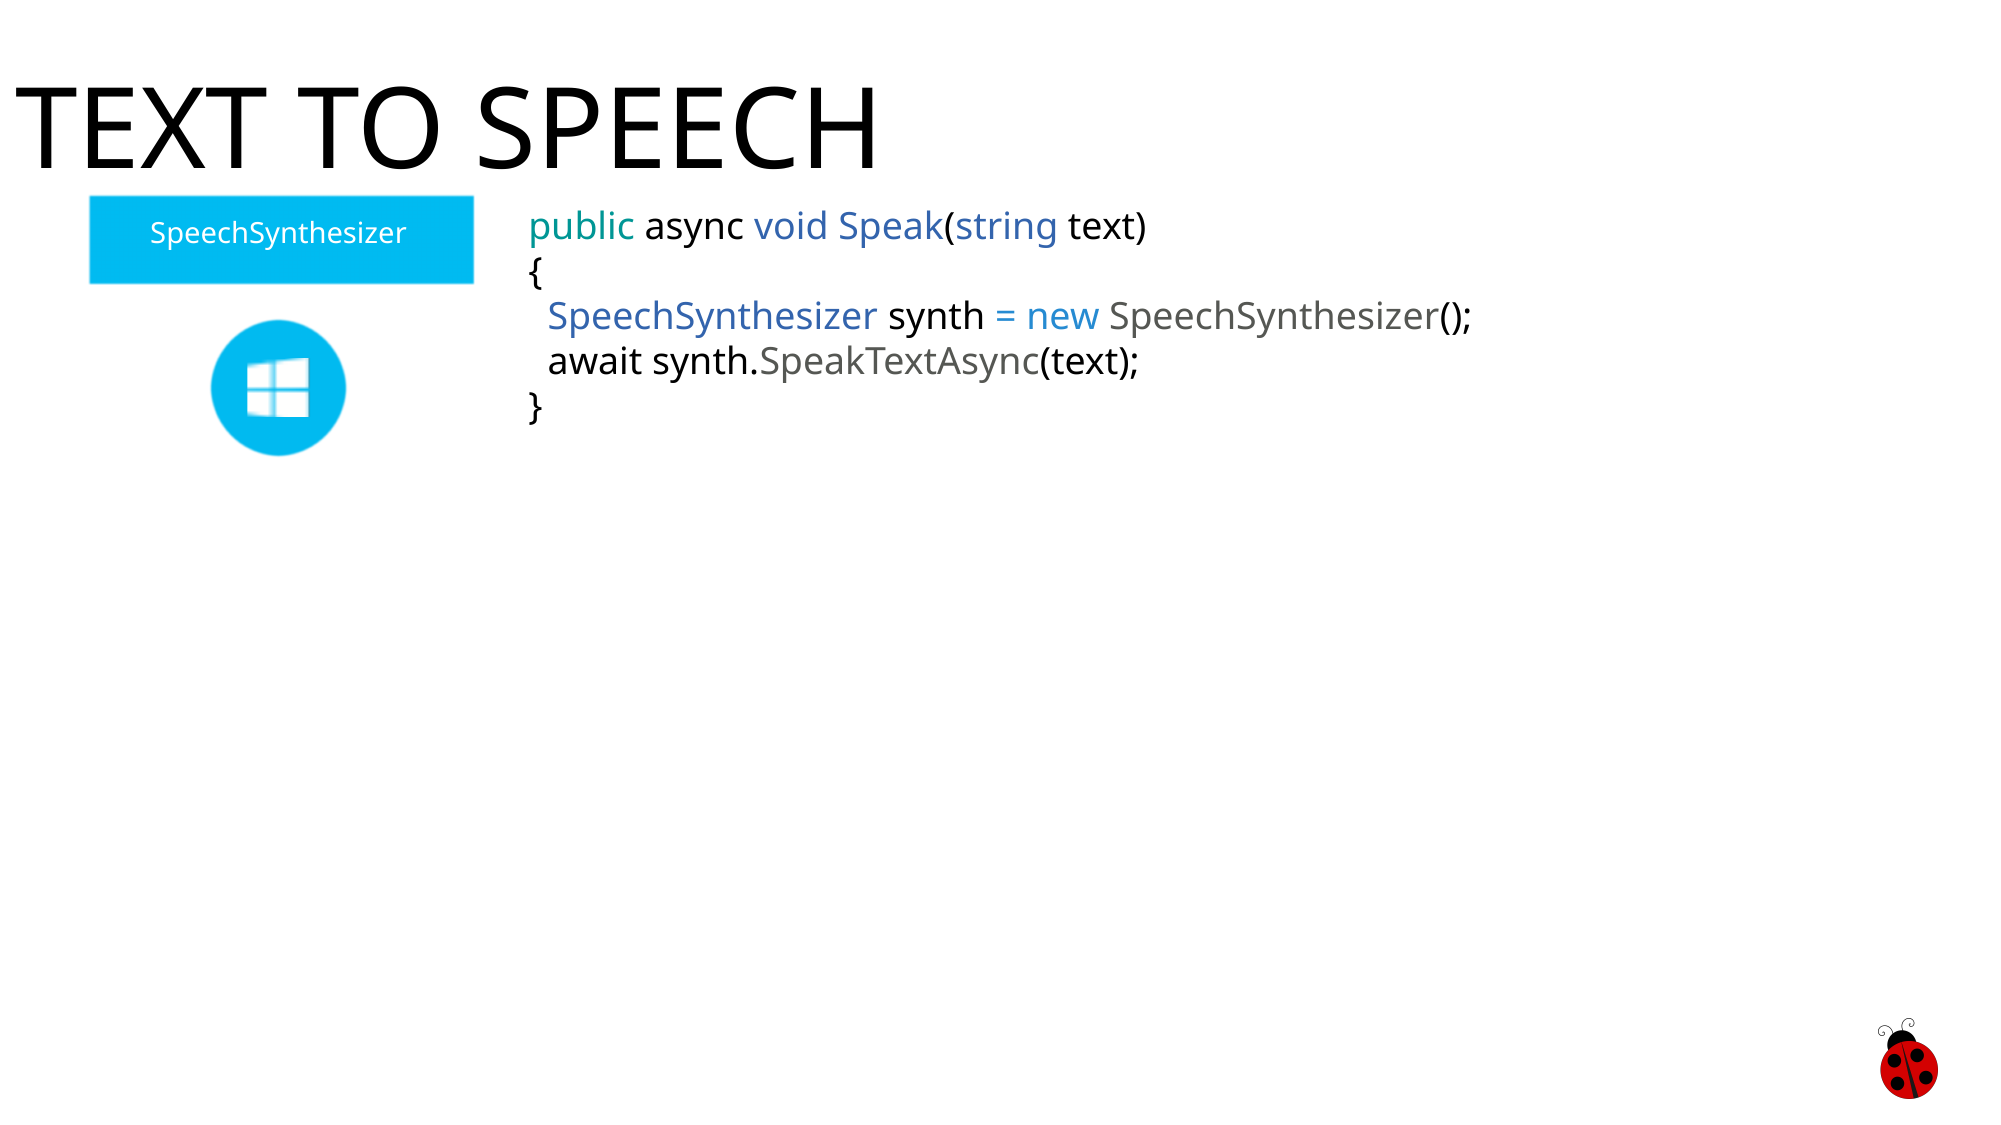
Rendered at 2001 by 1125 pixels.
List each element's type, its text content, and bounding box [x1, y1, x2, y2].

text_box [90, 268, 473, 284]
picture [1878, 1018, 1938, 1099]
text_box [211, 321, 346, 455]
text_box public async void Speak(string text) { SpeechSynthesizer synth = new SpeechSynthesizer(); await synth.SpeakTextAsync(text); } [513, 195, 1875, 435]
picture [249, 360, 308, 415]
title Text To Speech [0, 0, 1650, 264]
text_box SpeechSynthesizer [83, 197, 474, 268]
